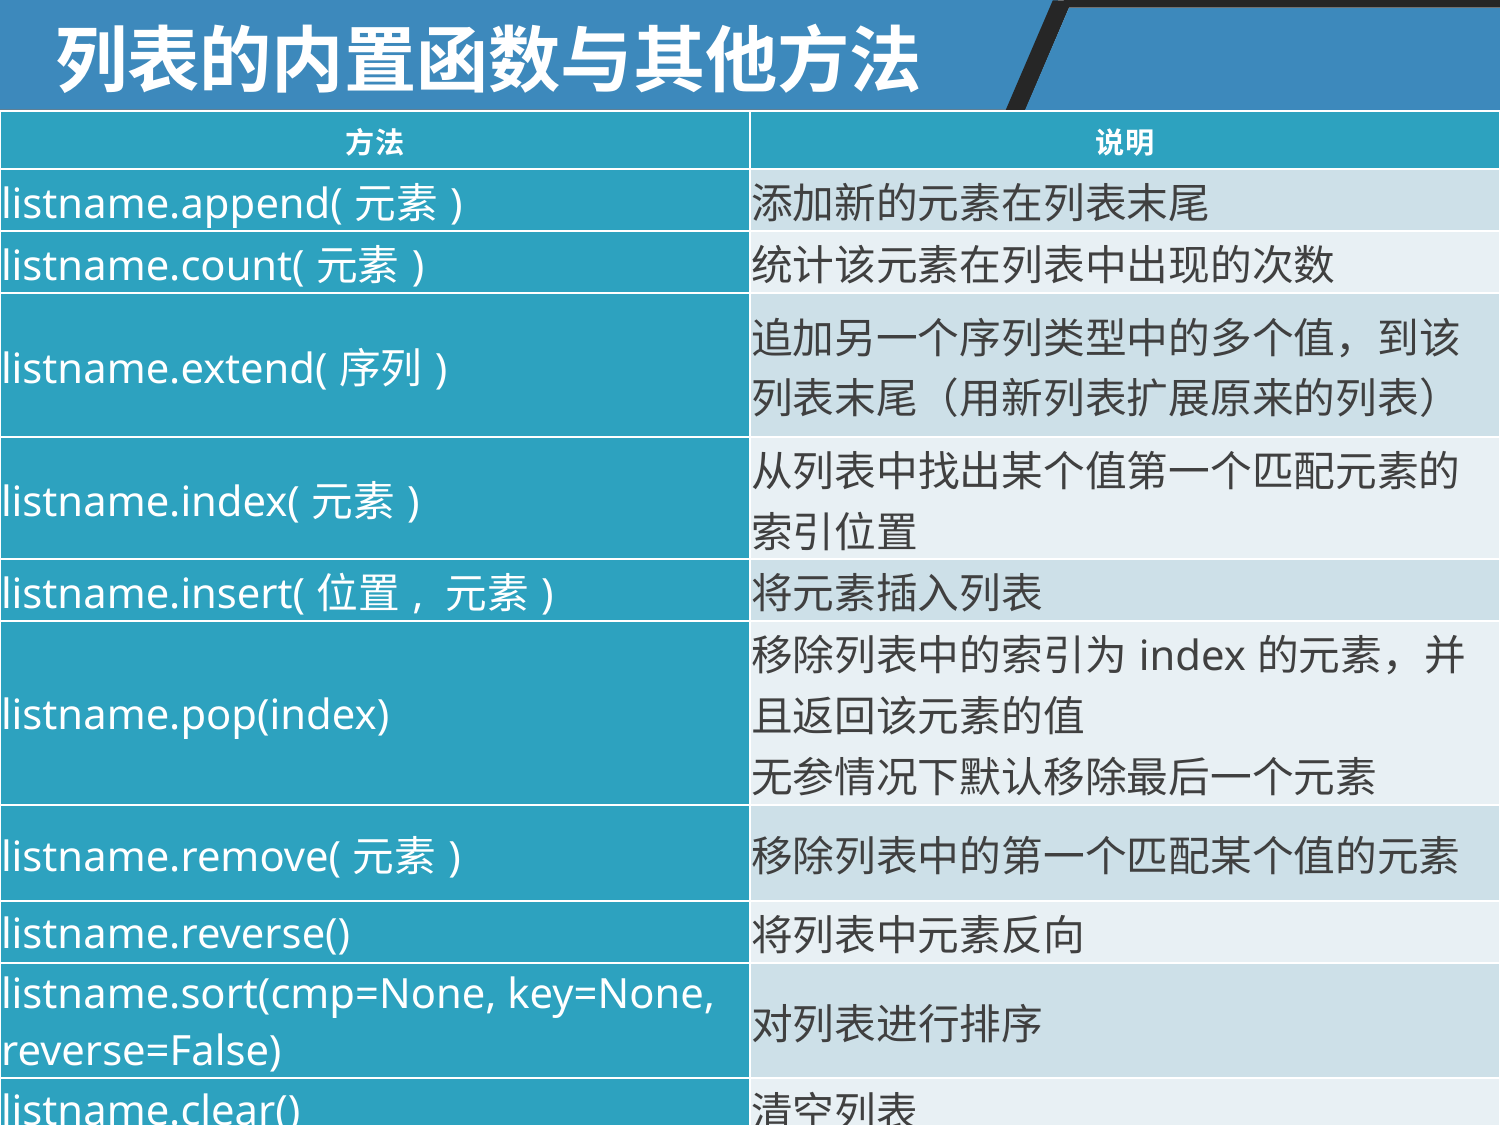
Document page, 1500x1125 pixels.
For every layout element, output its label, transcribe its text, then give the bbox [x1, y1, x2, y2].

table_cell 对列表进行排序 [751, 964, 1499, 1077]
table_cell listname.index(元素) [1, 438, 749, 558]
table_cell listname.remove(元素) [1, 806, 749, 900]
table_cell listname.count(元素) [1, 232, 749, 292]
table_header 说明 [751, 112, 1499, 168]
table_cell listname.sort(cmp=None, key=None, reverse=False) [1, 964, 749, 1077]
table_cell 清空列表 [751, 1079, 1499, 1125]
table_cell listname.reverse() [1, 902, 749, 962]
table_header 方法 [1, 112, 749, 168]
table_cell listname.clear() [1, 1079, 749, 1125]
table_cell 从列表中找出某个值第一个匹配元素的索引位置 [751, 438, 1499, 558]
table_cell 无参情况下默认移除最后一个元素 [751, 743, 1499, 804]
table_cell listname.insert(位置, 元素) [1, 560, 749, 620]
table_cell 添加新的元素在列表末尾 [751, 170, 1499, 230]
table_cell 统计该元素在列表中出现的次数 [751, 232, 1499, 292]
table_cell listname.pop(index) [1, 622, 749, 804]
table_cell 将元素插入列表 [751, 560, 1499, 620]
text_box 列表的内置函数与其他方法 [40, 17, 1317, 110]
table_cell 移除列表中的第一个匹配某个值的元素 [751, 806, 1499, 900]
table_cell 追加另一个序列类型中的多个值，到该列表末尾（用新列表扩展原来的列表） [751, 294, 1499, 436]
table_cell 移除列表中的索引为index的元素，并且返回该元素的值 [751, 622, 1499, 743]
table_cell listname.append(元素) [1, 170, 749, 230]
table_cell 将列表中元素反向 [751, 902, 1499, 962]
table_cell listname.extend(序列) [1, 294, 749, 436]
